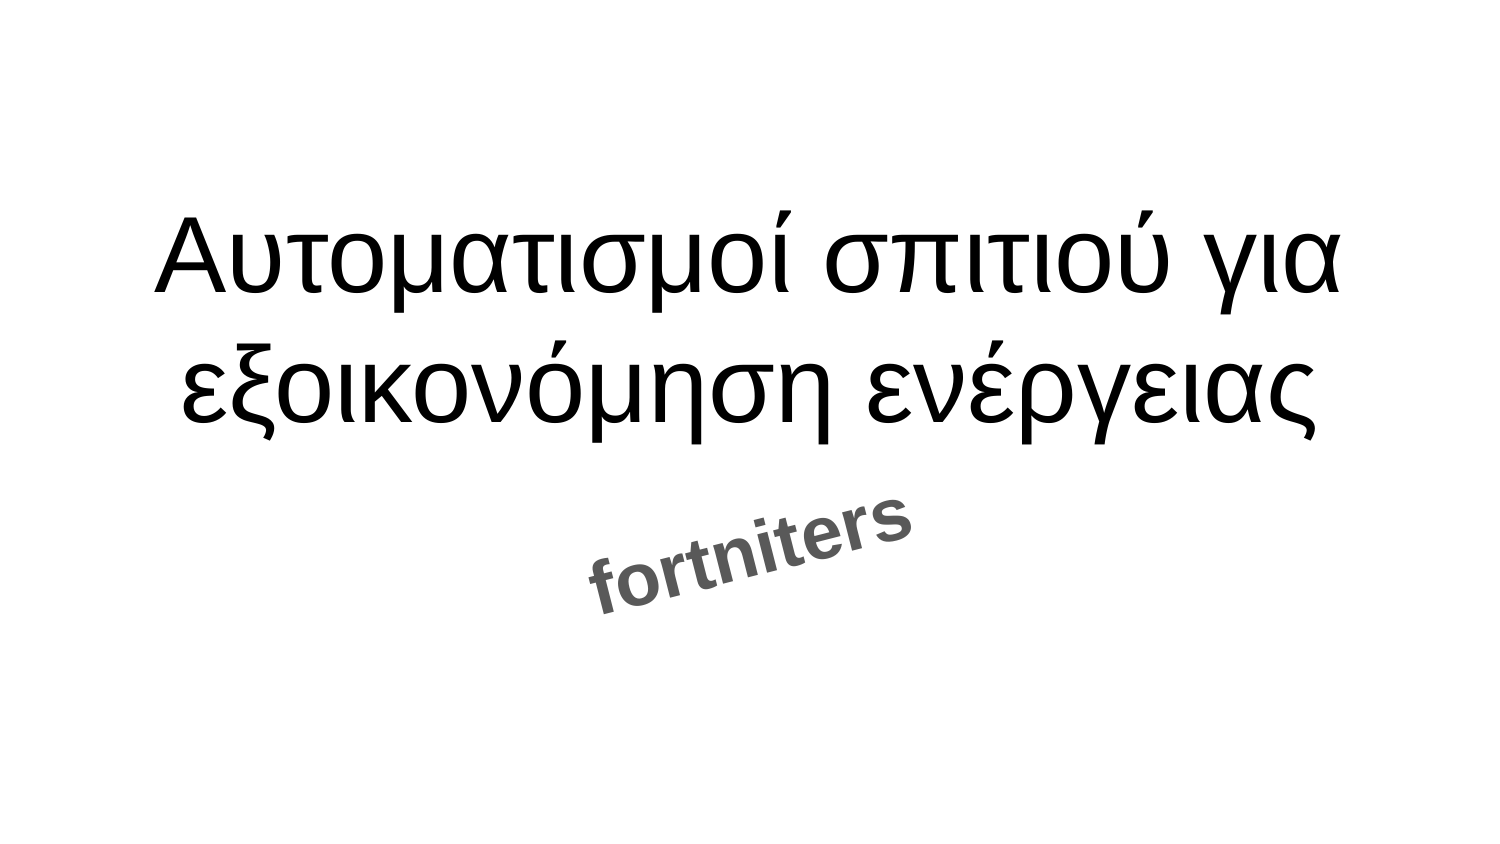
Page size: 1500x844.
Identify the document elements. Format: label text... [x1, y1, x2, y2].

title Αυτοματισμοί σπιτιού για εξοικονόμηση ενέργειας [51, 122, 1449, 459]
subtitle fortniters [57, 314, 1459, 844]
